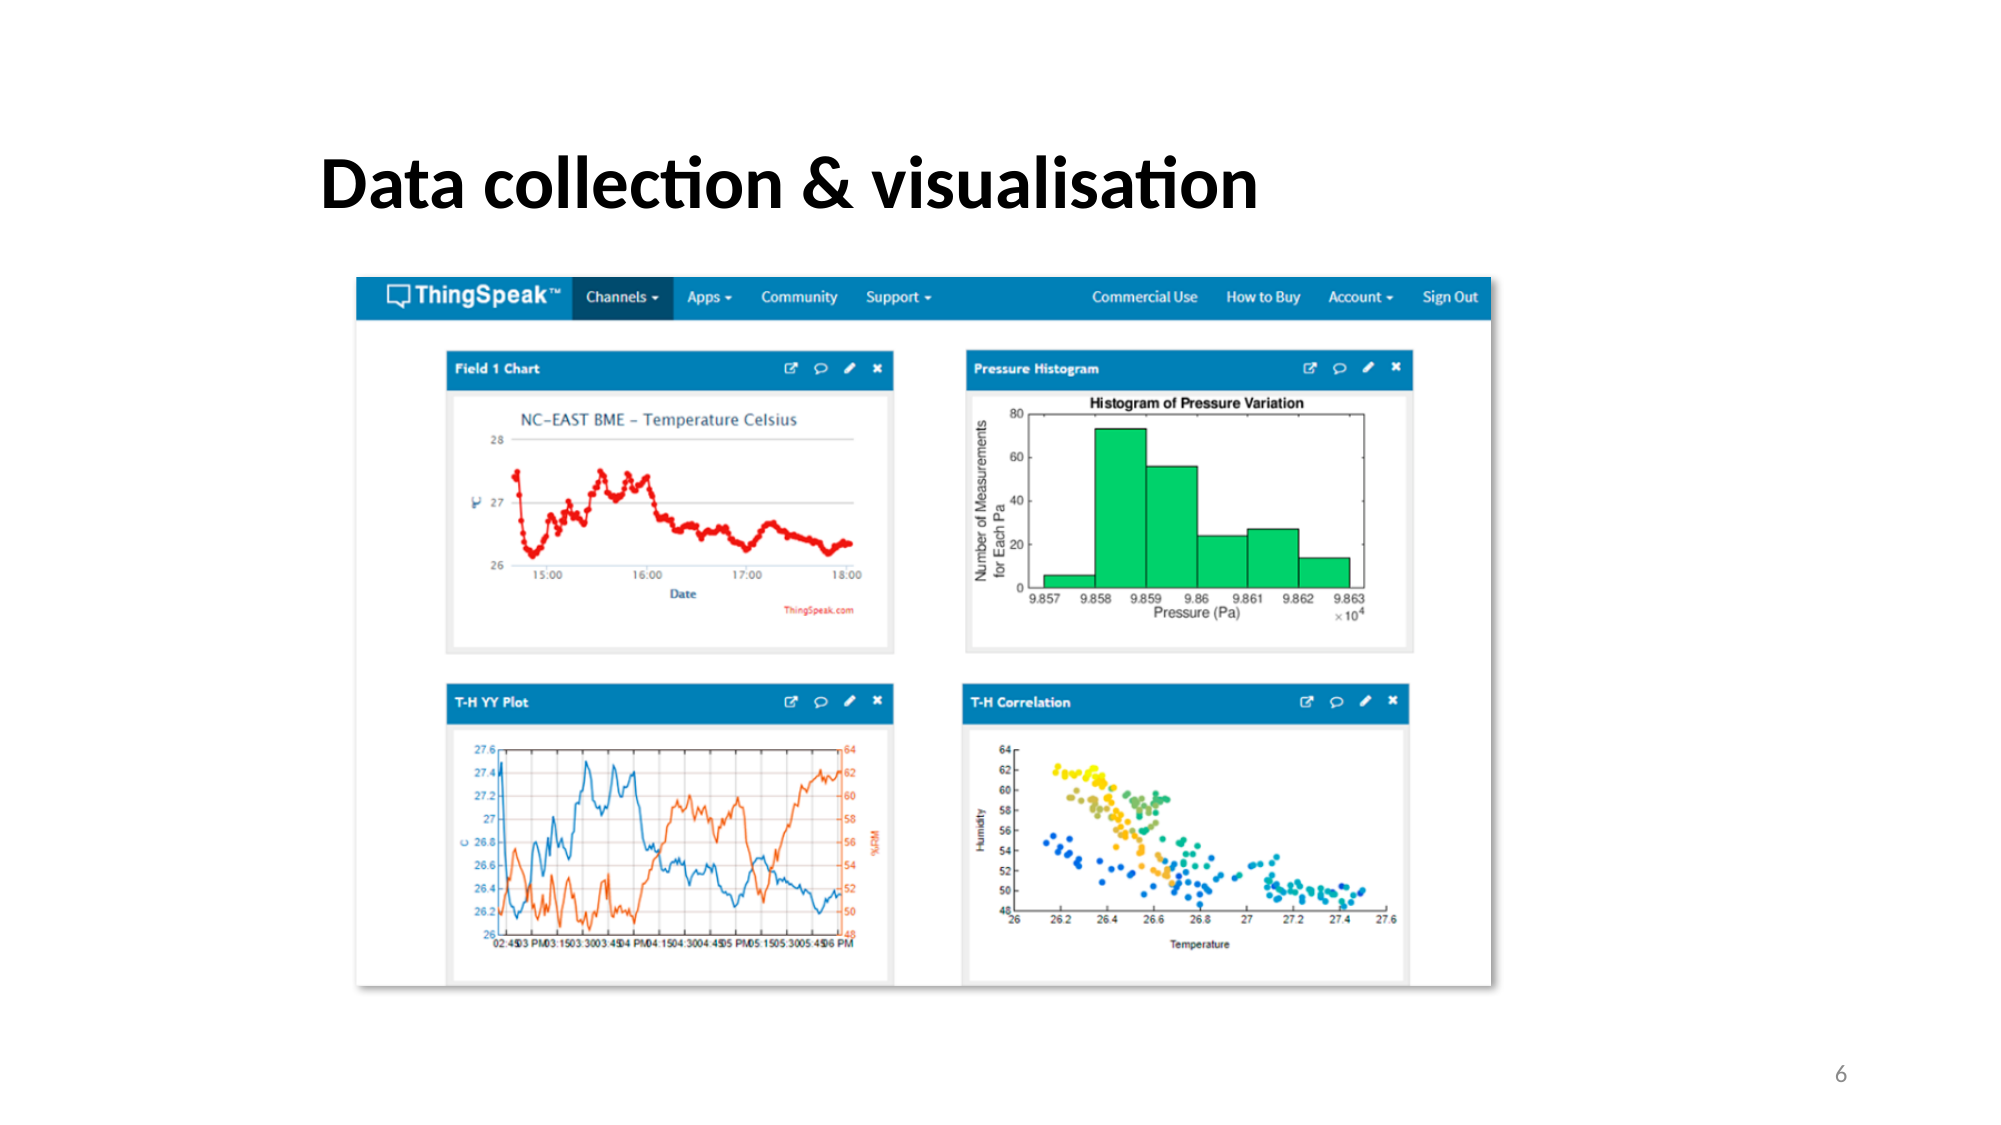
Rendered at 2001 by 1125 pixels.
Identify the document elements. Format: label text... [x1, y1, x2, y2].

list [356, 277, 1491, 986]
slide_number 6 [1412, 1042, 1863, 1103]
title Data collection & visualisation [305, 75, 2000, 293]
